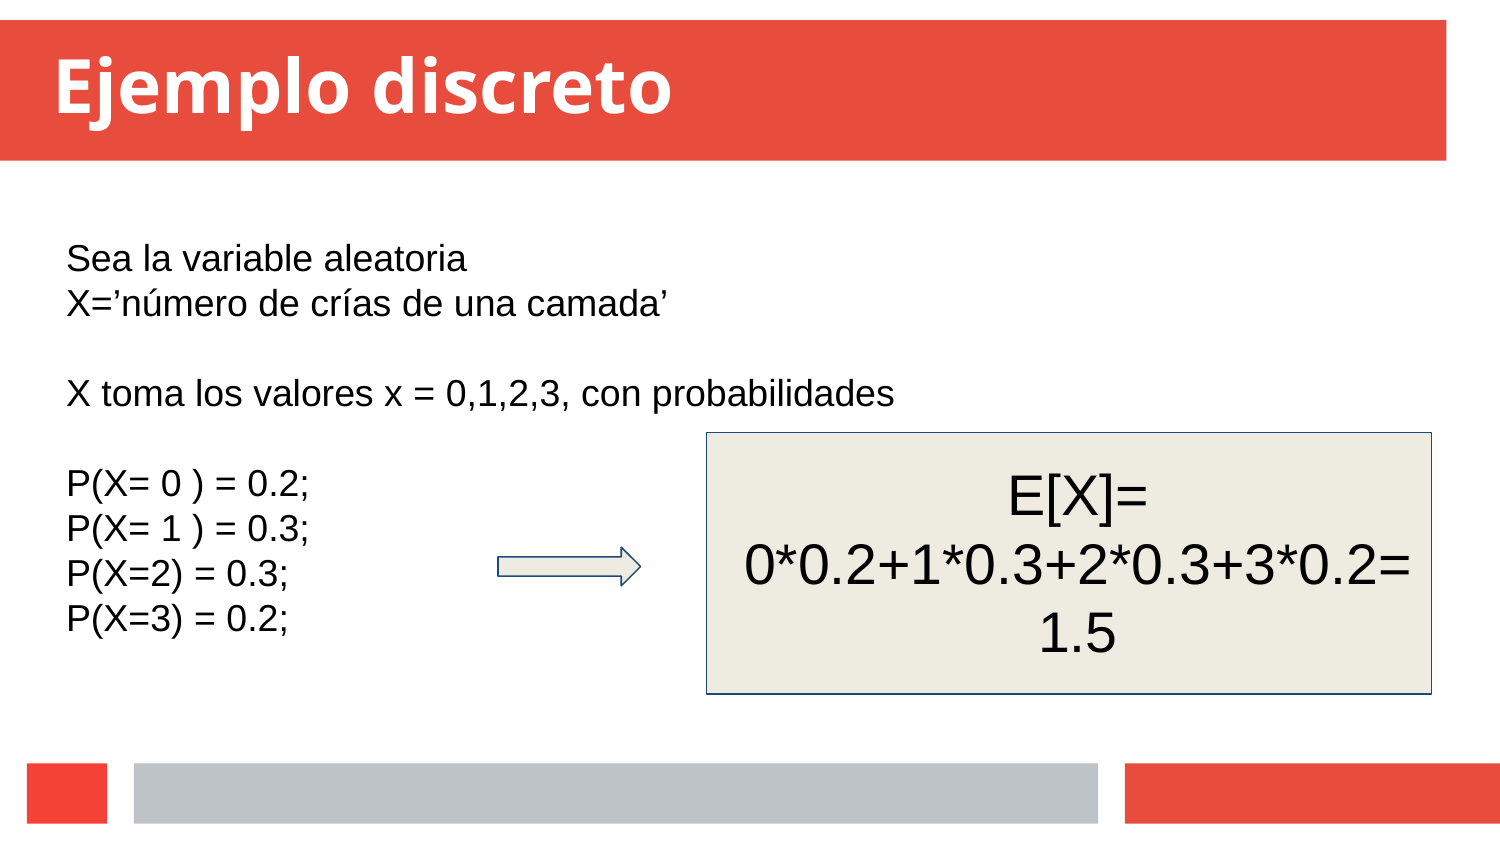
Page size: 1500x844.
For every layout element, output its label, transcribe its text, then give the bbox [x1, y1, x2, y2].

list Sea la variable aleatoria X=’número de crías de una camada’ X toma los valores x = 0,1,2,3, con probabilidades P(X= 0 ) = 0.2; P(X= 1 ) = 0.3; P(X=2) = 0.3; P(X=3) = 0.2; [53, 220, 1420, 744]
title Ejemplo discreto [40, 40, 1433, 141]
text_box [1420, 623, 1432, 694]
text_box [1420, 432, 1432, 443]
text_box [498, 547, 641, 586]
text_box E[X]= 0*0.2+1*0.3+2*0.3+3*0.2= 1.5 [656, 443, 1500, 623]
